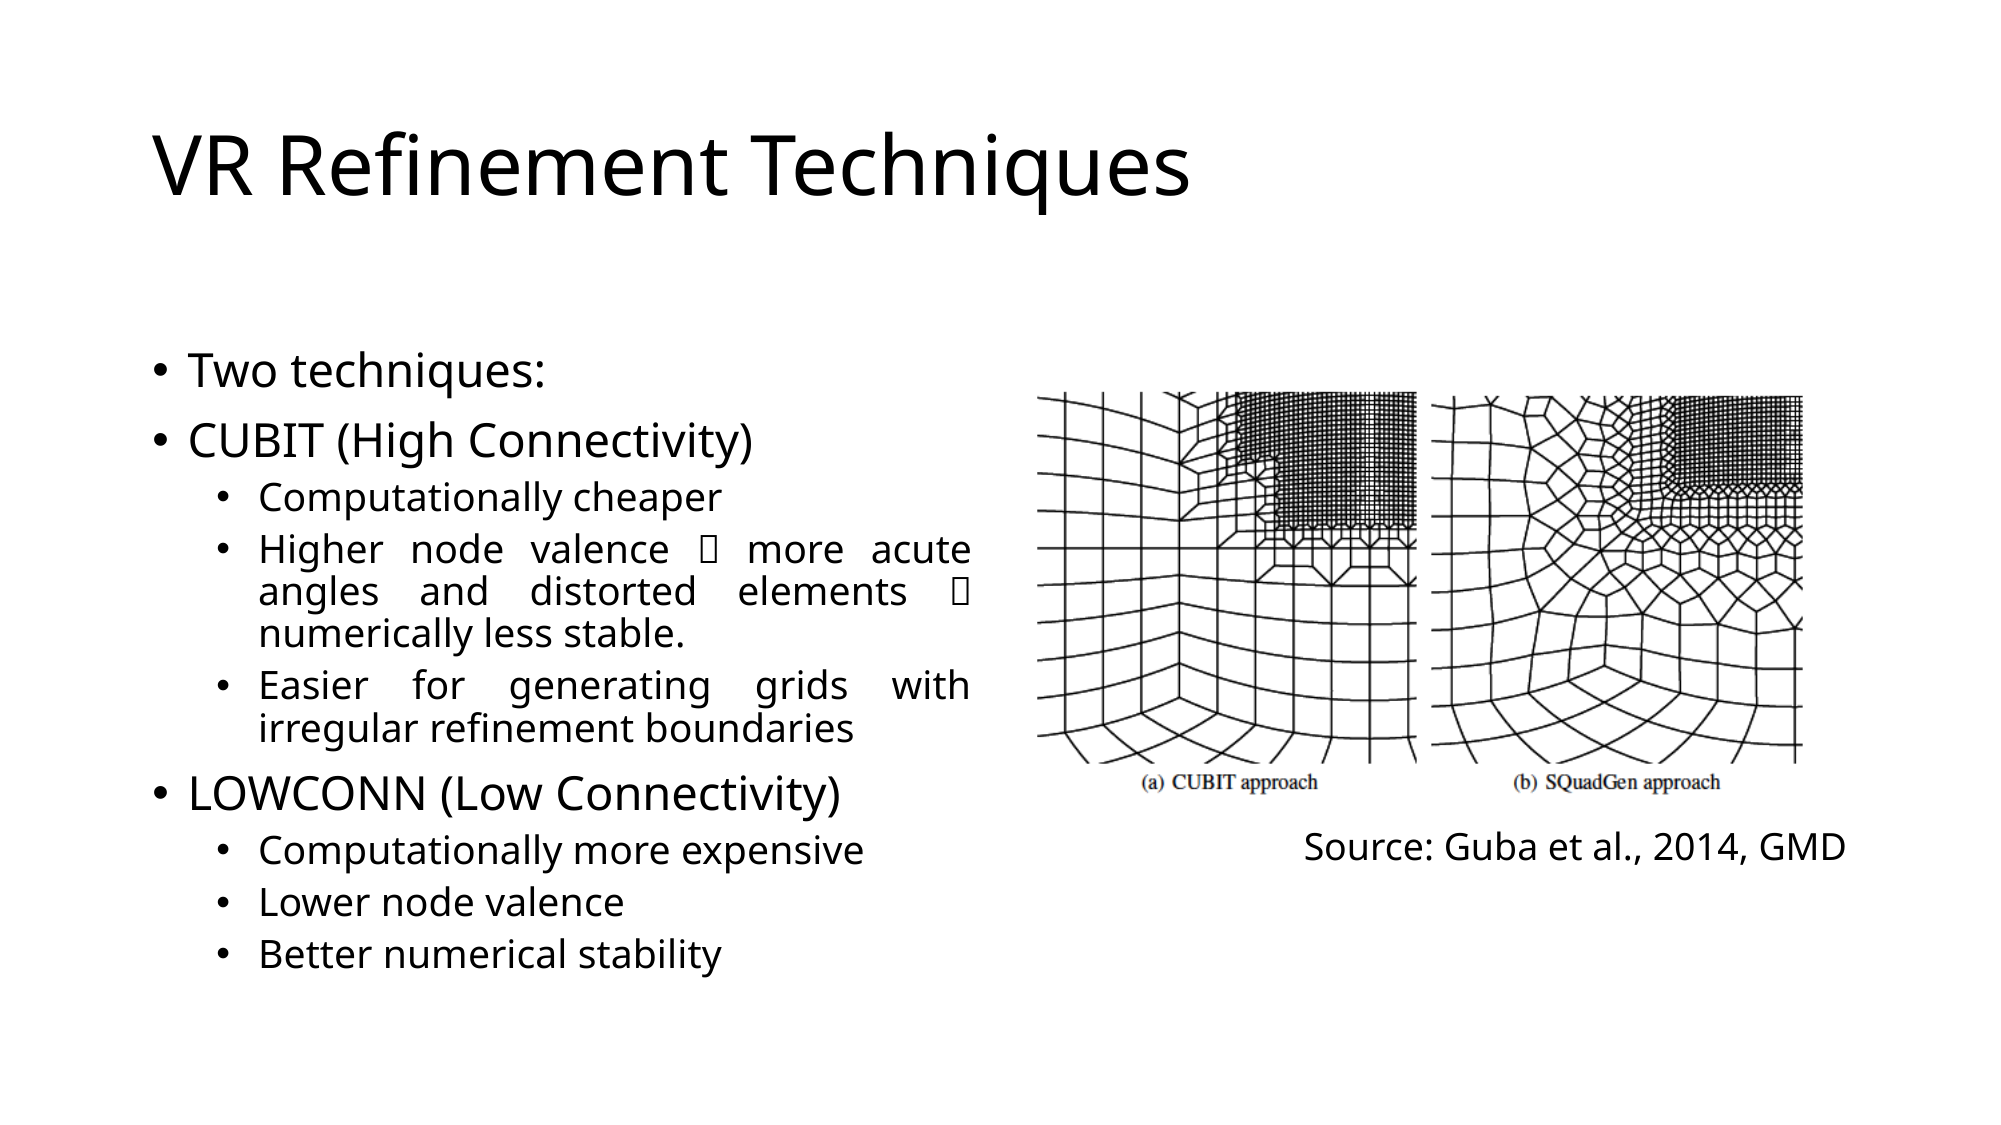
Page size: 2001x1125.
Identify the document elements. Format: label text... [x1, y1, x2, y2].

picture [1011, 360, 1863, 817]
list Two techniques: CUBIT (High Connectivity) Computationally cheaper Higher node valence  more acute angles and distorted elements  numerically less stable. Easier for generating grids with irregular refinement boundaries LOWCONN (Low Connectivity) Computationally more expensive Lower node valence Better numerical stability [137, 277, 988, 992]
text_box Source: Guba et al., 2014, GMD [1124, 817, 1863, 876]
title VR Refinement Techniques [137, 59, 1863, 278]
